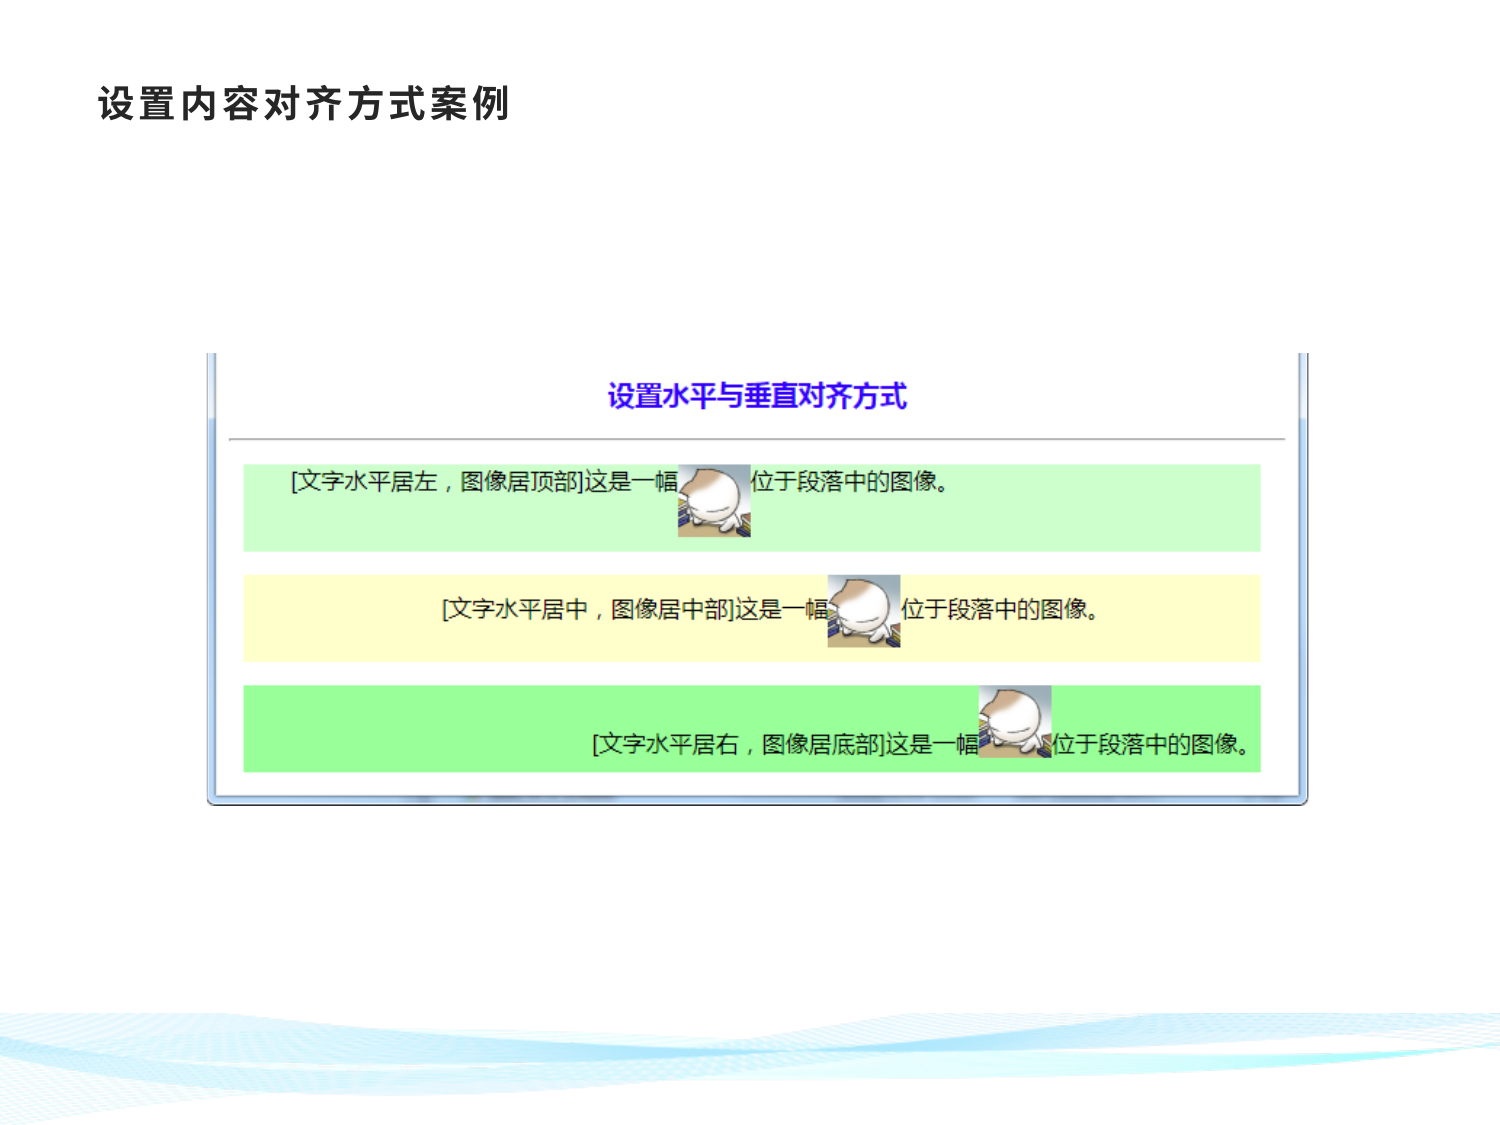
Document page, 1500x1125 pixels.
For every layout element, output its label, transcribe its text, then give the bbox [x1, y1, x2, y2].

title 设置内容对齐方式案例 [82, 72, 1418, 146]
picture [0, 1013, 1500, 1125]
picture [206, 353, 1309, 806]
